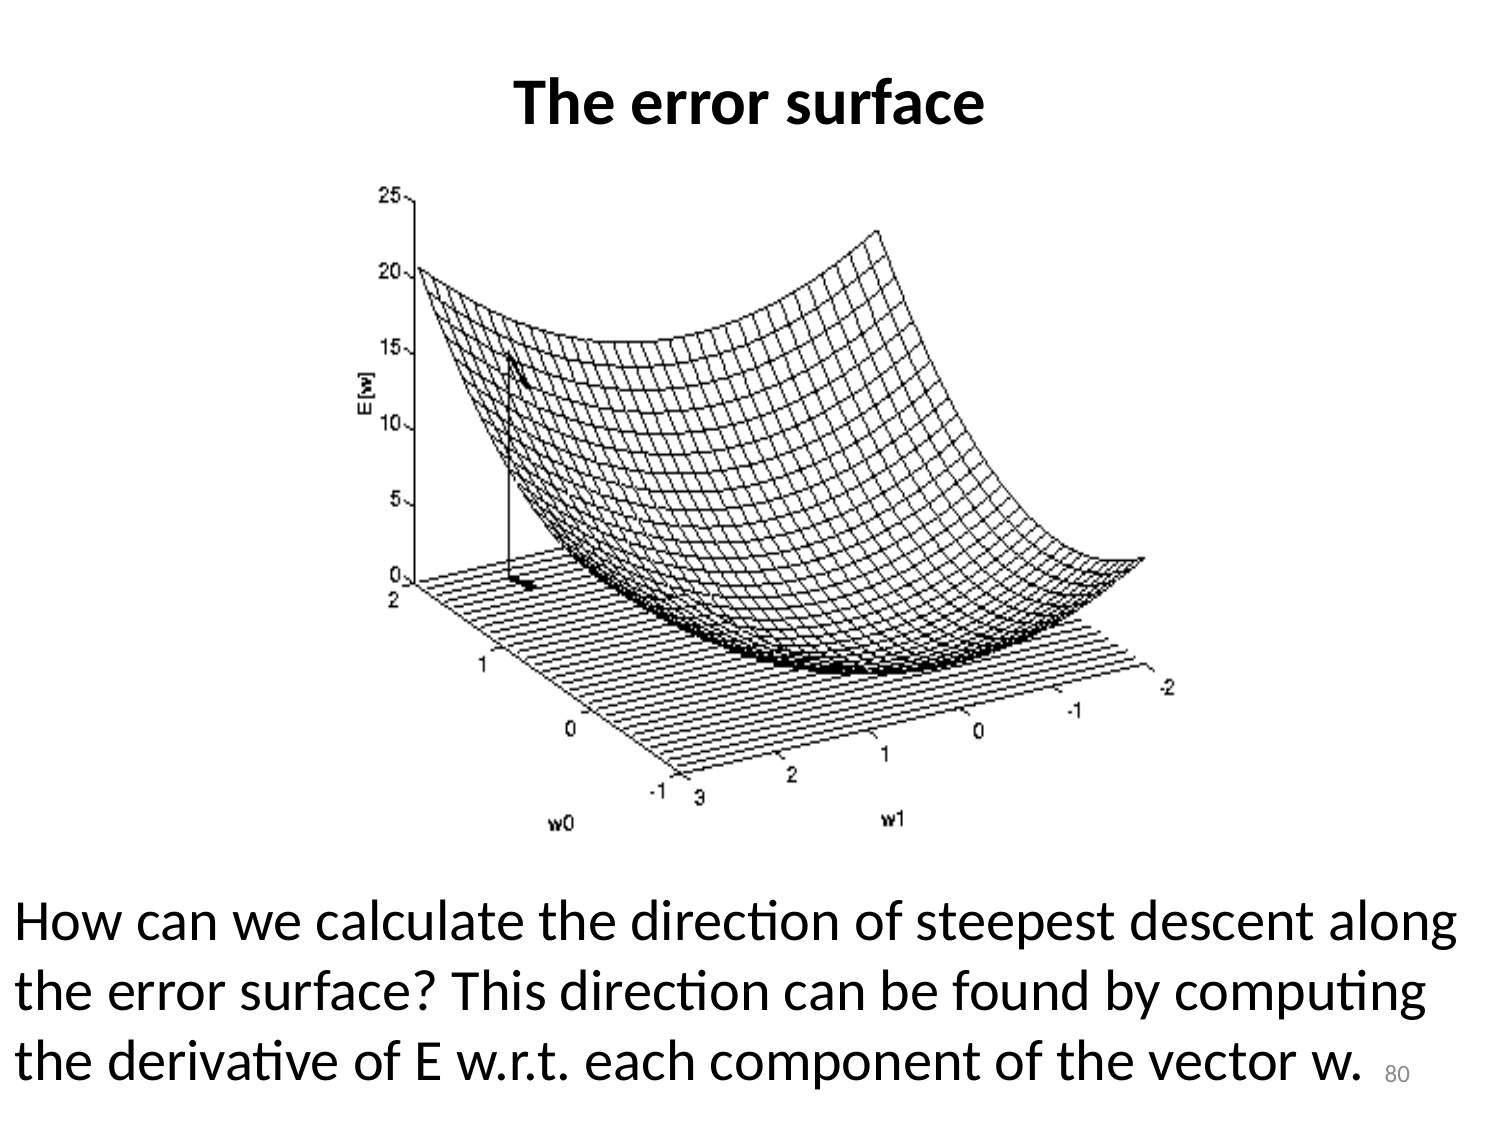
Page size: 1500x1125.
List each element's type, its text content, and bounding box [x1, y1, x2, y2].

text_box How can we calculate the direction of steepest descent along the error surface? This direction can be found by computing the derivative of E w.r.t. each component of the vector w. [0, 875, 1500, 1100]
title The error surface [75, 45, 1425, 150]
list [337, 162, 1238, 836]
